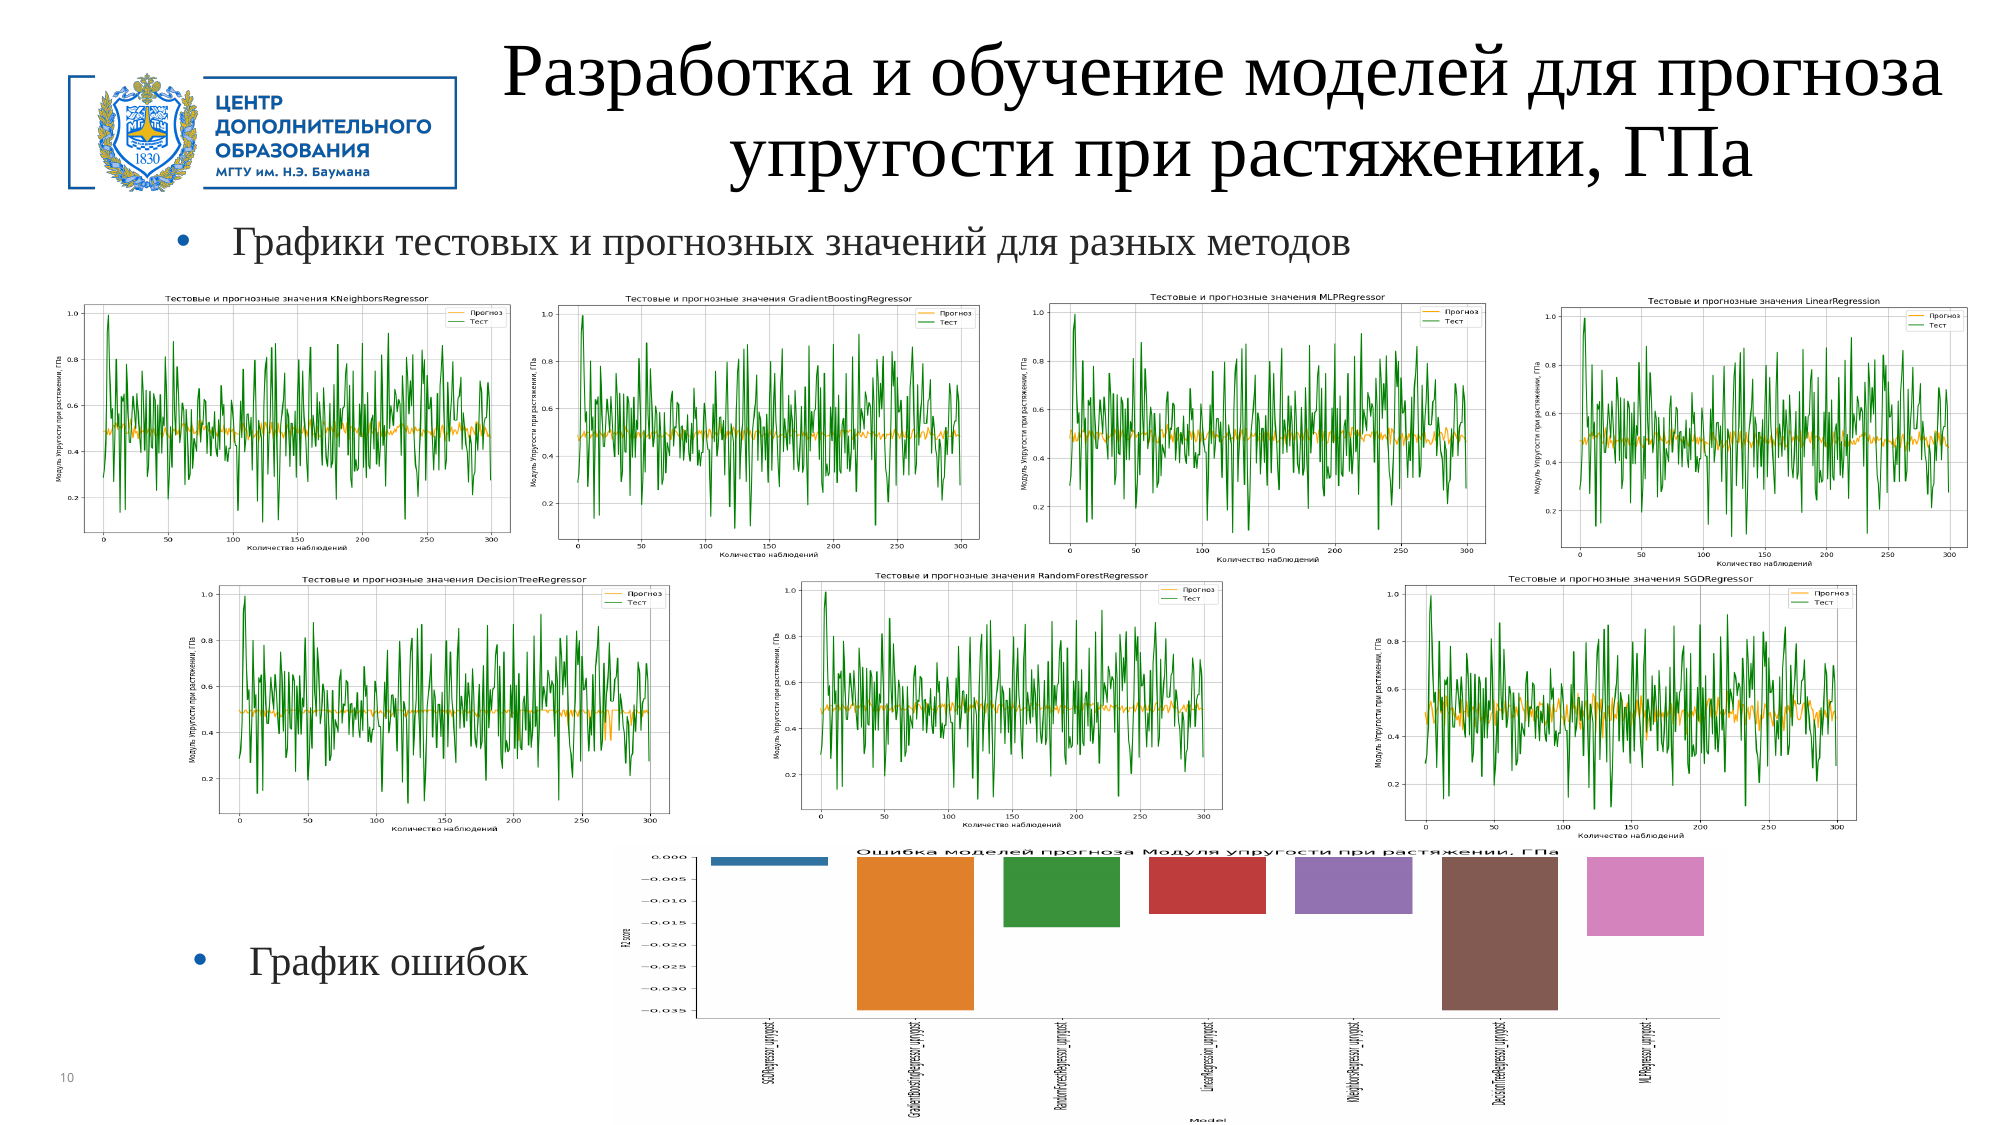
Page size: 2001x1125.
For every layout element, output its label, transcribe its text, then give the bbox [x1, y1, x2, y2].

slide_number 10 [44, 1055, 149, 1101]
picture [768, 568, 1227, 833]
picture [1015, 289, 1491, 567]
picture [68, 73, 457, 192]
list Графики тестовых и прогнозных значений для разных методов [148, 212, 1614, 309]
picture [524, 291, 984, 562]
picture [50, 291, 515, 555]
picture [183, 572, 675, 837]
list Разработка и обучение моделей для прогноза упругости при растяжении, ГПа [430, 22, 1980, 119]
picture [611, 846, 1727, 1125]
picture [1369, 293, 1973, 843]
text_box График ошибок [165, 931, 605, 1066]
